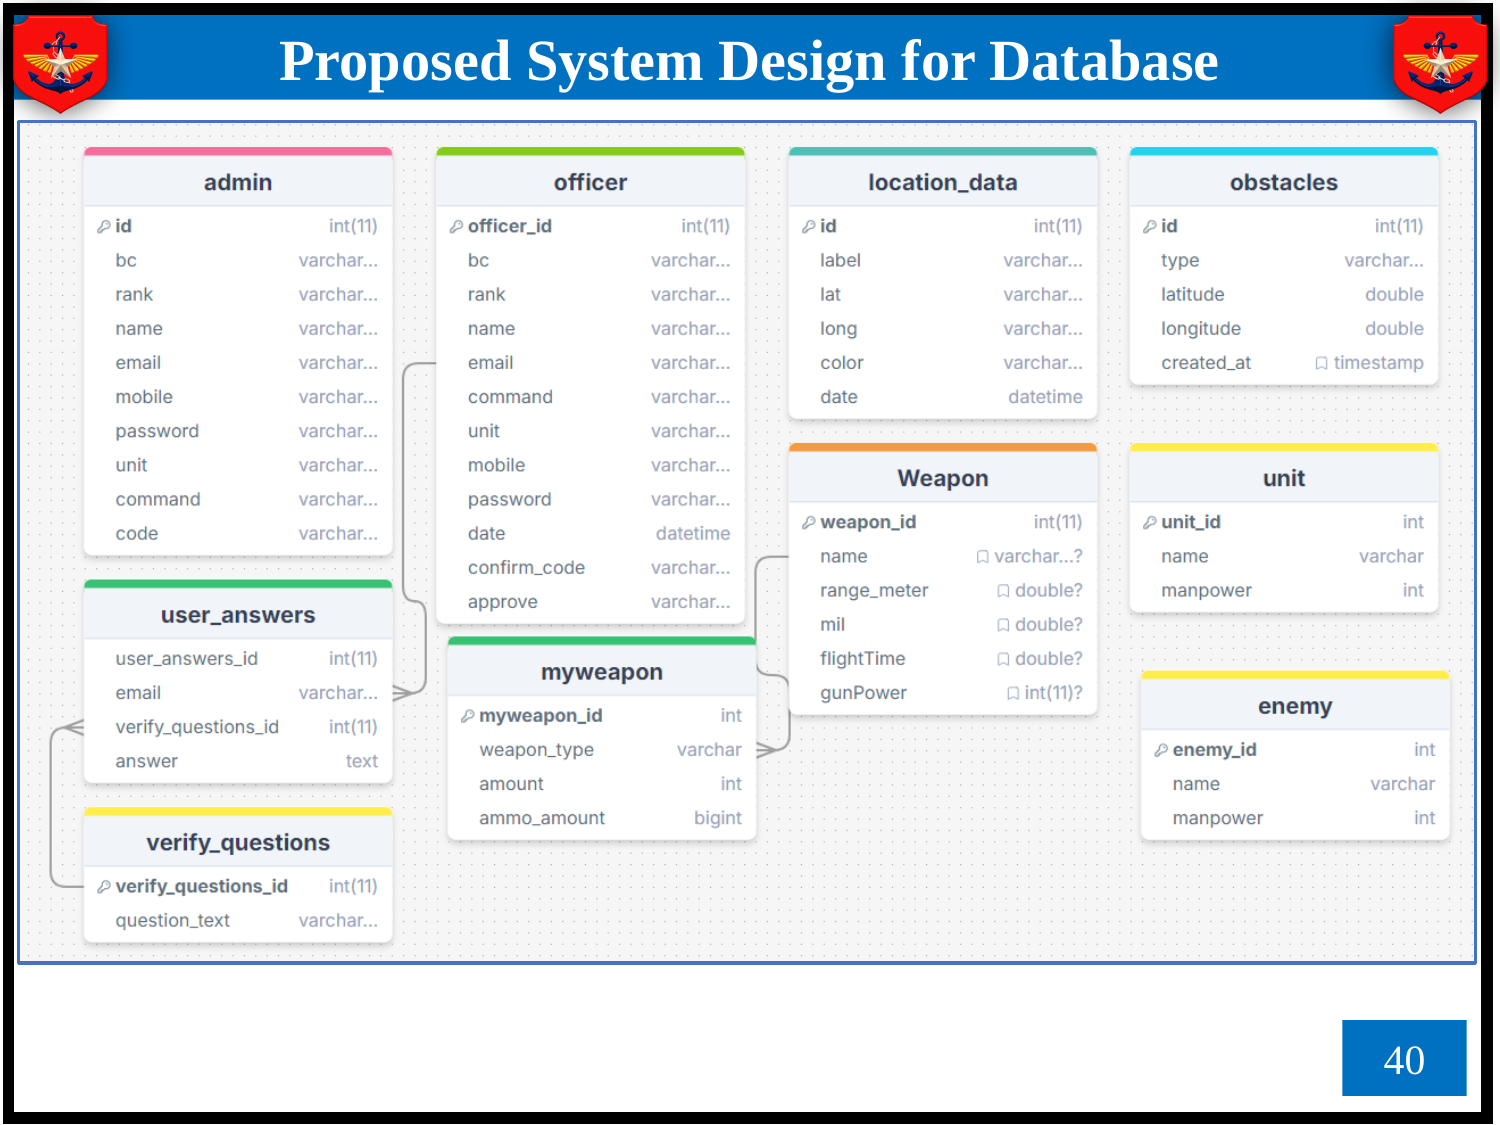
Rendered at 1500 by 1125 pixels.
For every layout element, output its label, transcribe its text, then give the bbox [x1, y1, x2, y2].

text_box [119, 8, 1378, 120]
picture [20, 122, 1474, 962]
picture [1393, 16, 1487, 114]
text_box [7, 130, 1488, 1119]
picture [12, 16, 107, 114]
slide_number 40 [1342, 1020, 1467, 1096]
